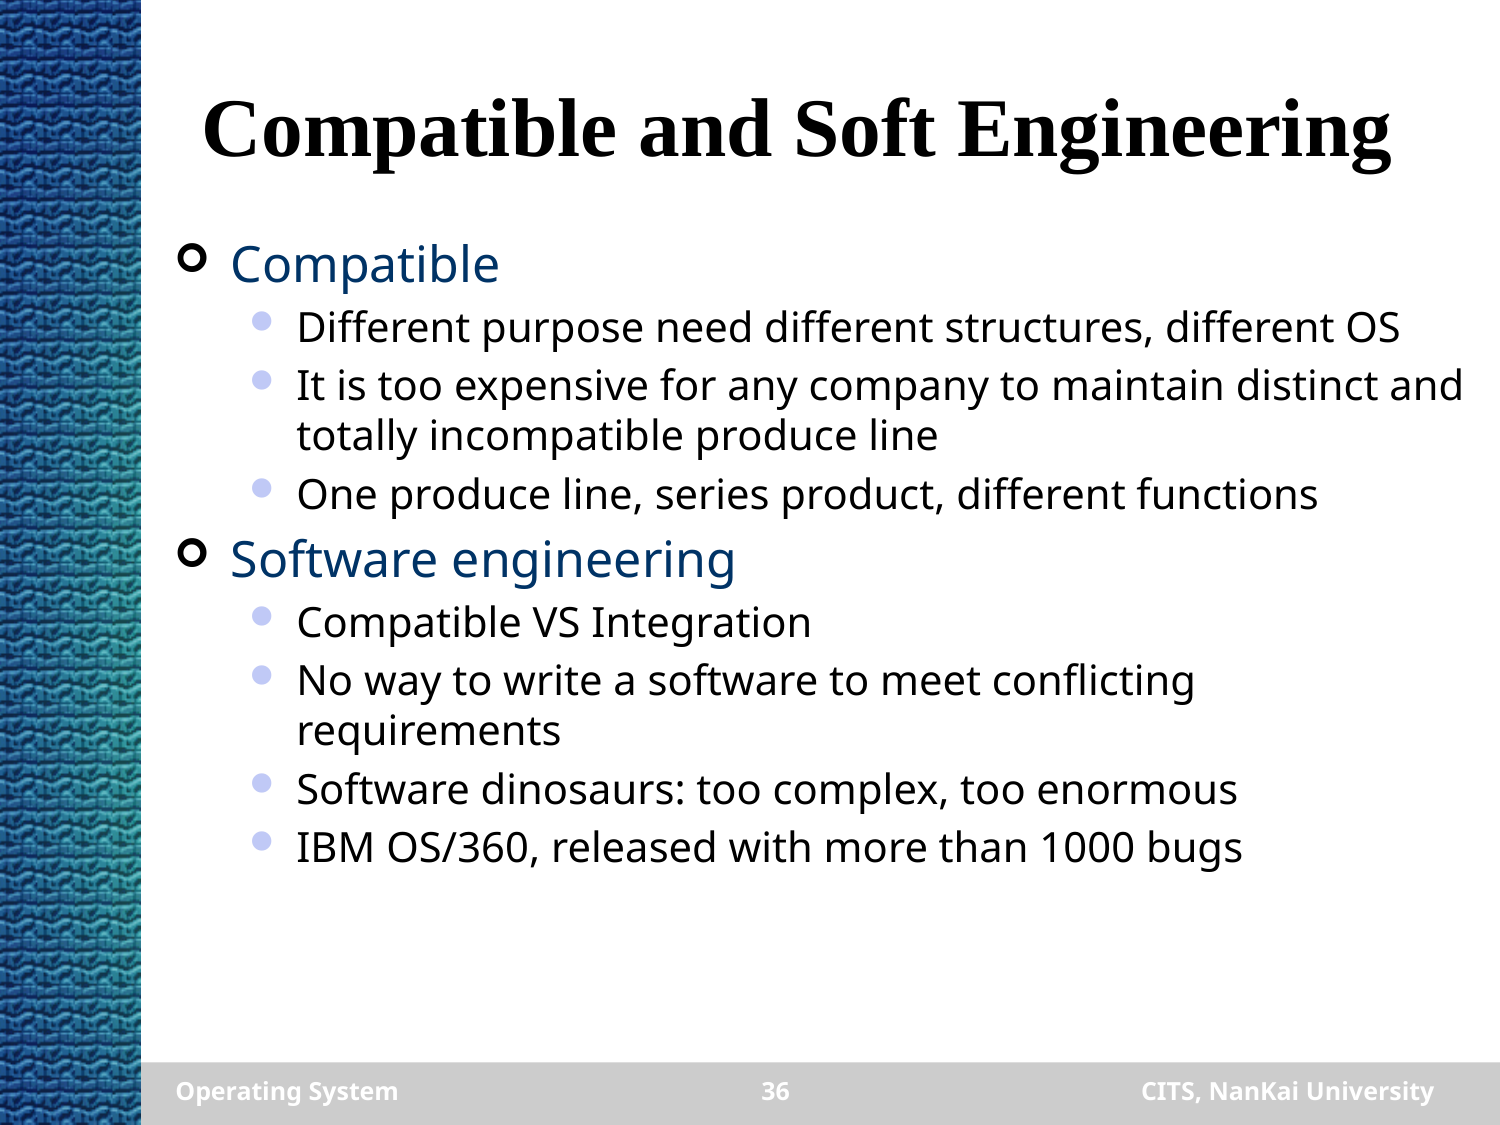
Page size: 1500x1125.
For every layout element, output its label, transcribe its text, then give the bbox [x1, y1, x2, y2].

title Compatible and Soft Engineering [159, 50, 1436, 197]
list Compatible Different purpose need different structures, different OS It is too expensive for any company to maintain distinct and totally incompatible produce line One produce line, series product, different functions Software engineering Compatible VS Integration No way to write a software to meet conflicting requirements Software dinosaurs: too complex, too enormous IBM OS/360, released with more than 1000 bugs [159, 224, 1483, 1038]
footer CITS, NanKai University [974, 1067, 1451, 1118]
slide_number Operating System [160, 1067, 574, 1118]
slide_number 36 [600, 1067, 951, 1118]
picture [0, 0, 141, 1125]
